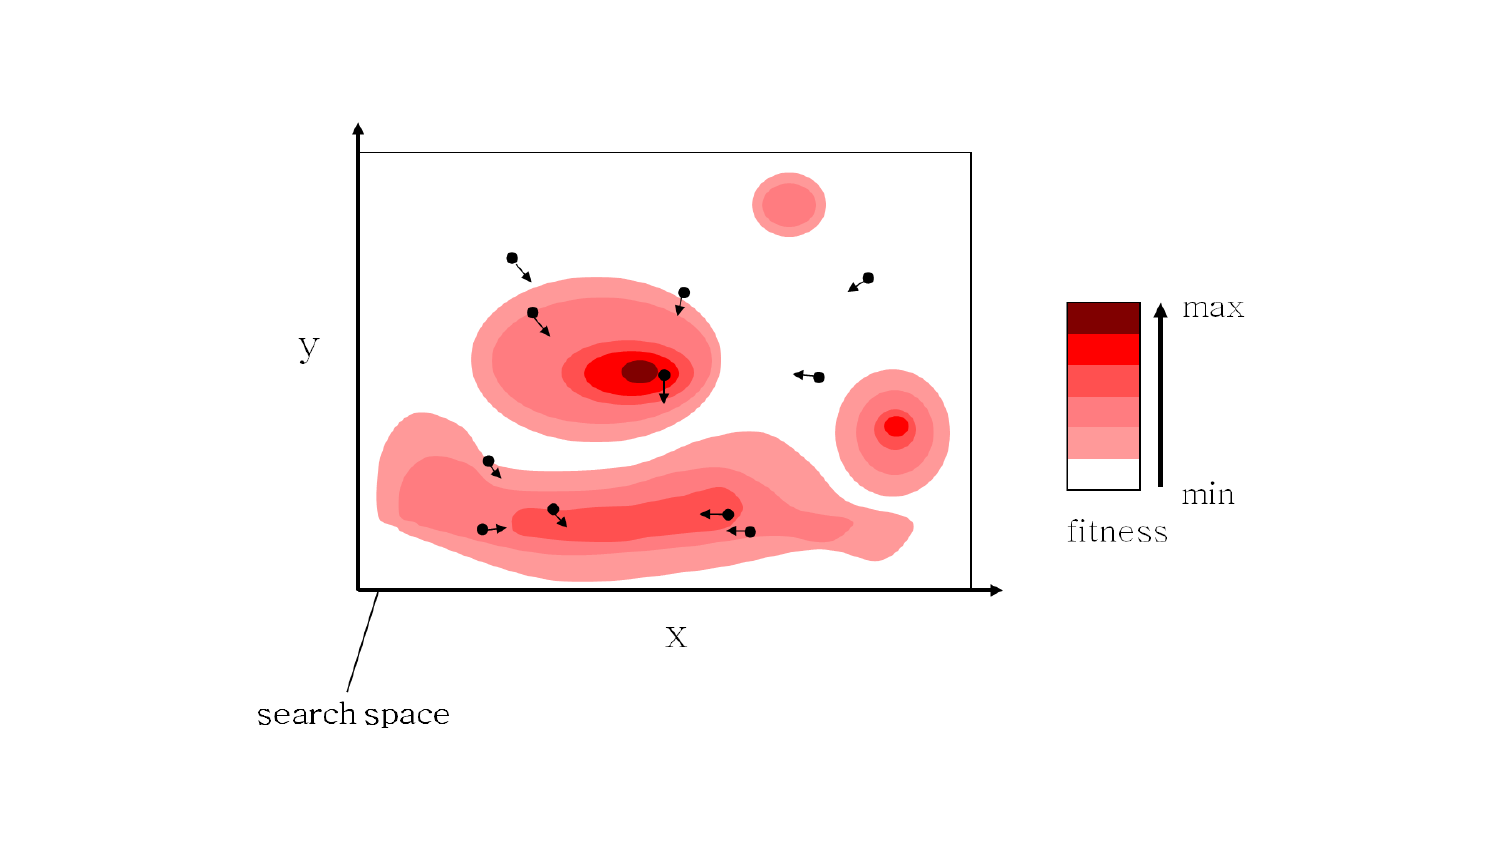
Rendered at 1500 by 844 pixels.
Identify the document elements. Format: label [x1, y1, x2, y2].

picture [235, 108, 1265, 736]
